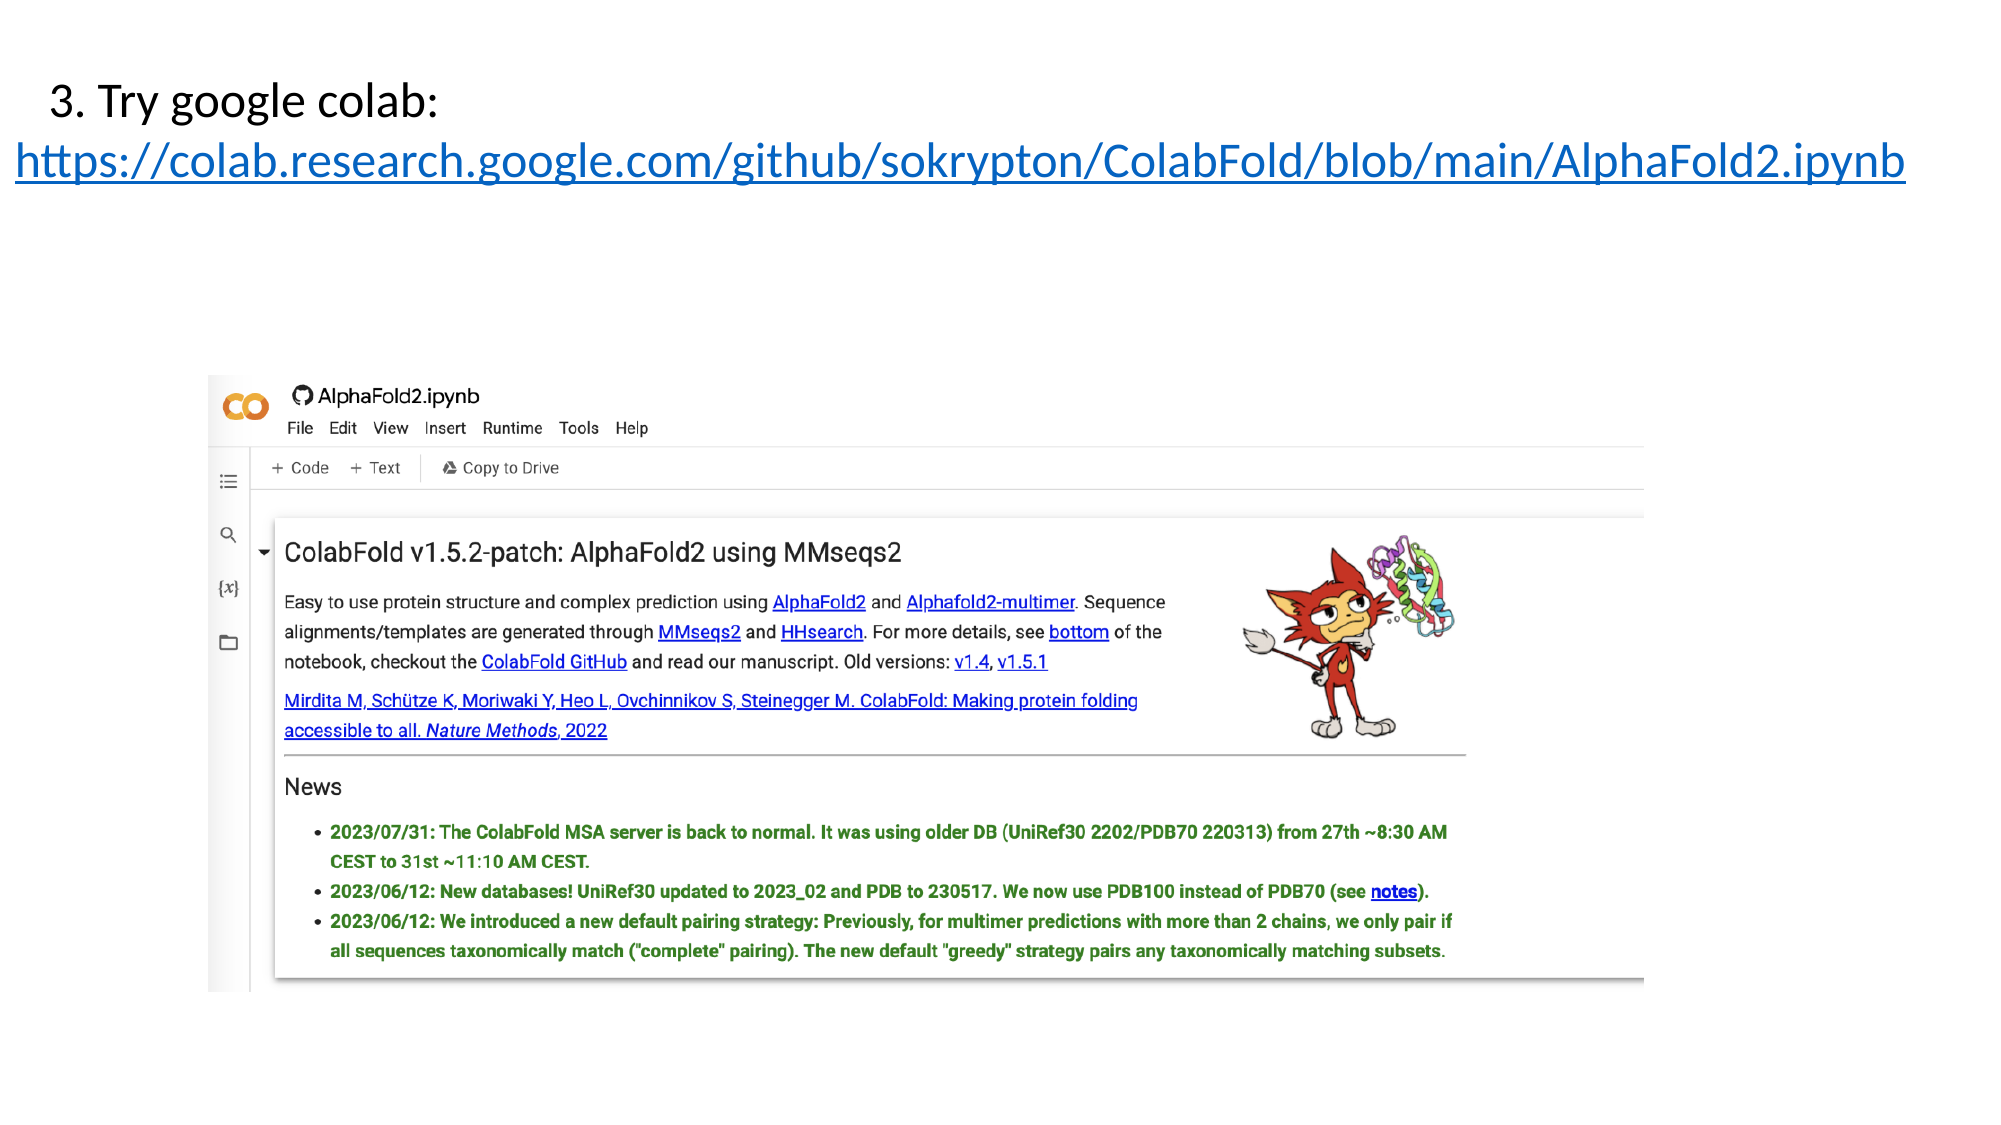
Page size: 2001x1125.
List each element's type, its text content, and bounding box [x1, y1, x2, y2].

picture [208, 375, 1644, 992]
text_box 3. Try google colab: https://colab.research.google.com/github/sokrypton/ColabFold/blob/main/AlphaFold2.ipynb [0, 0, 1980, 435]
